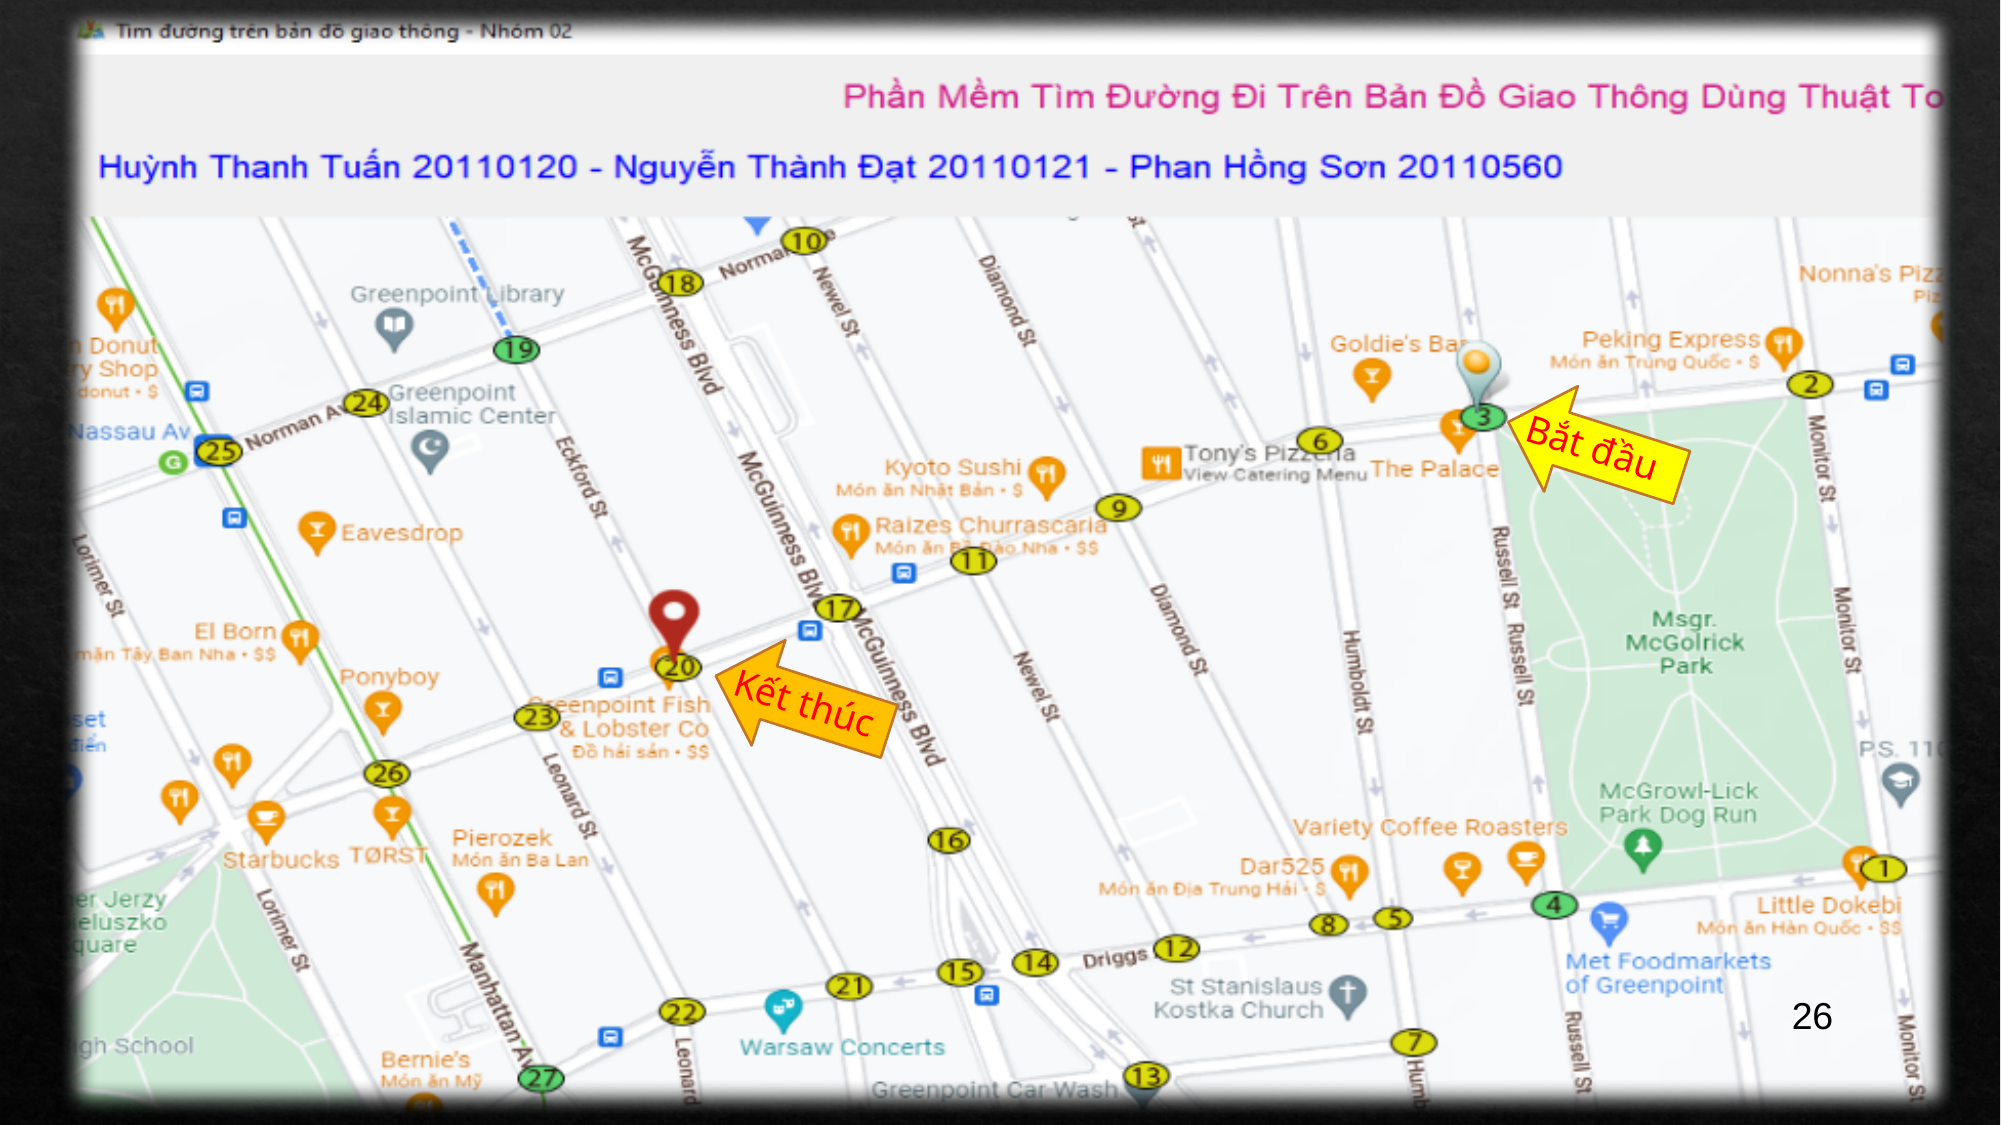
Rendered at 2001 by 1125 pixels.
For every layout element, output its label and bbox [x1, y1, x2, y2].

picture [61, 8, 1956, 1117]
text_box [0, 0, 2000, 1125]
